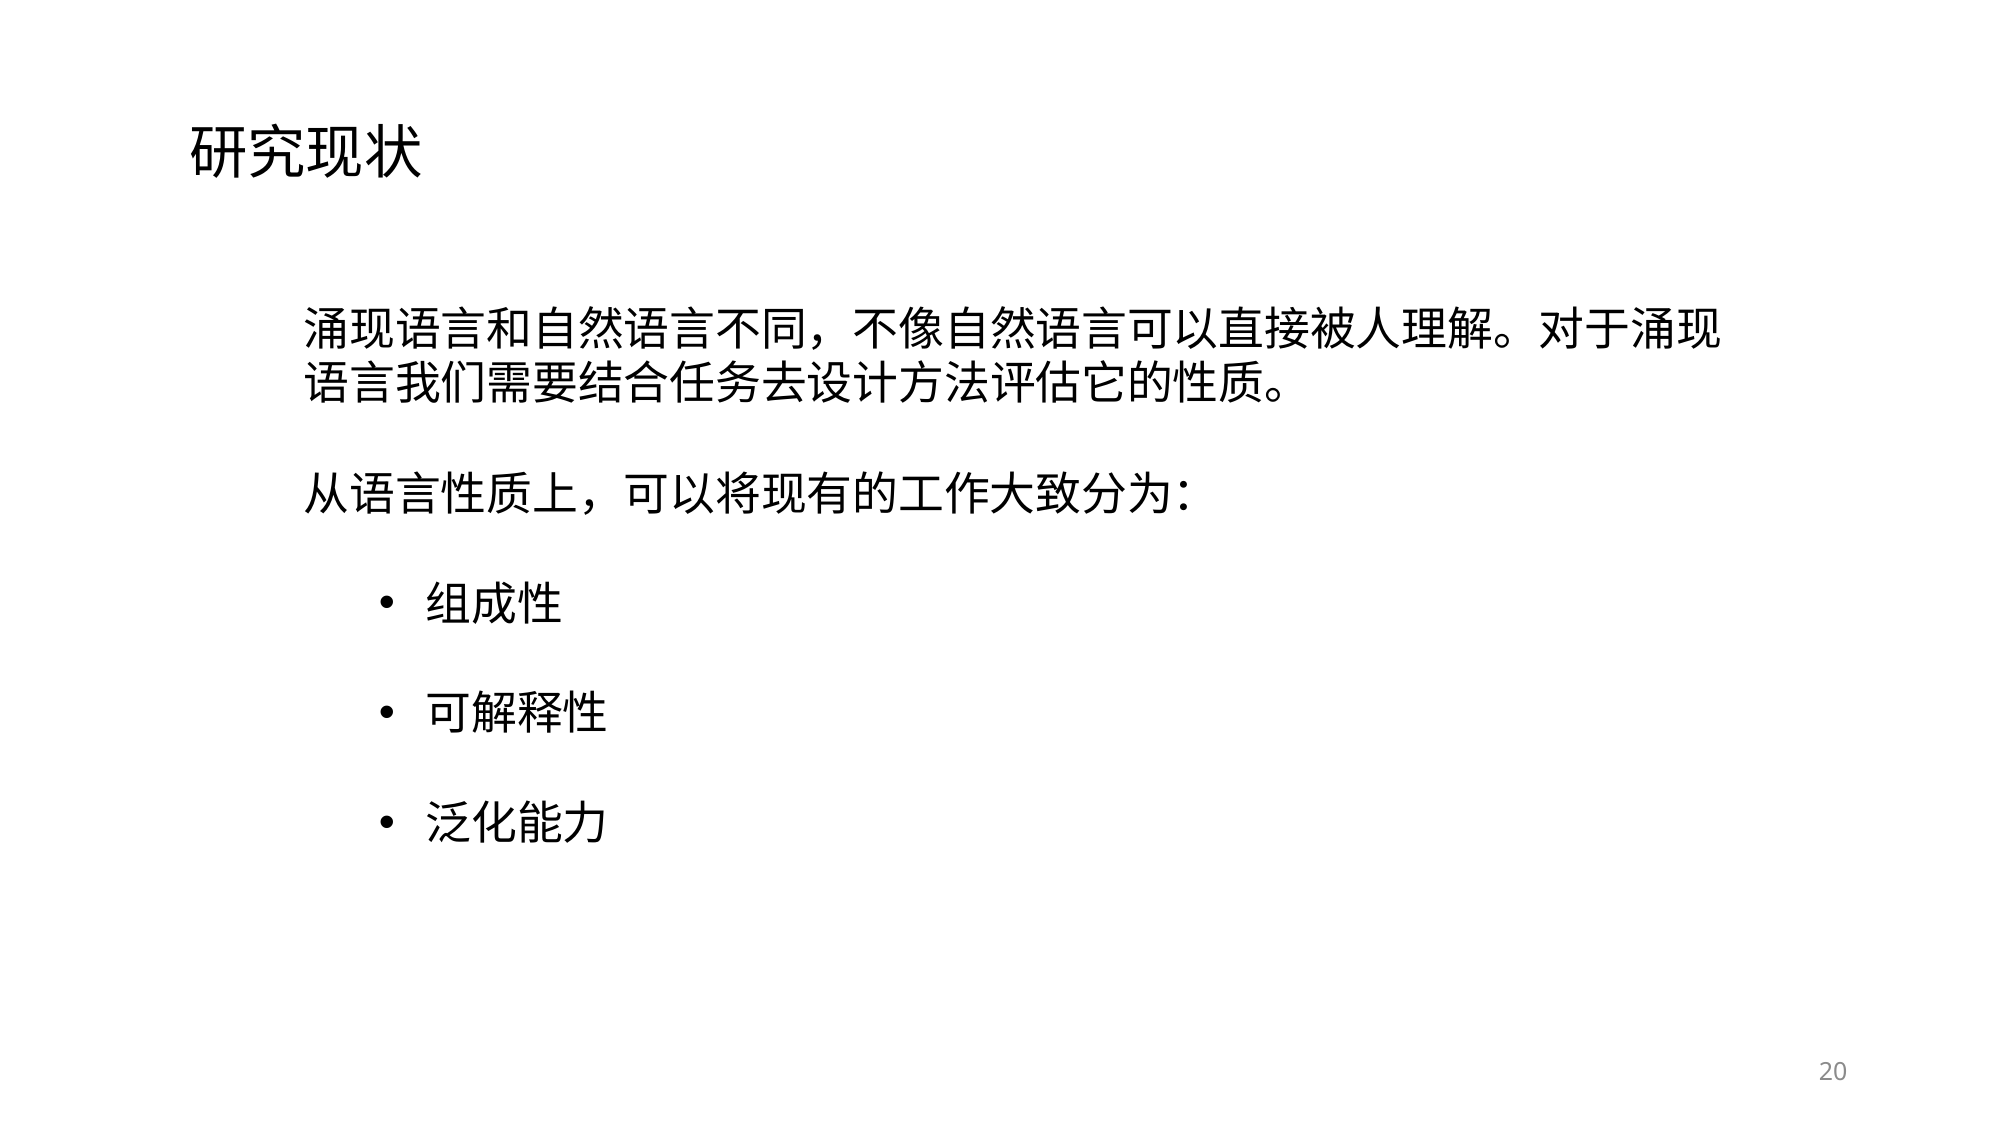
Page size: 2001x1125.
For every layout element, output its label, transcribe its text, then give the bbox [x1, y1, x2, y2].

text_box 研究现状 [174, 108, 438, 193]
slide_number 20 [1412, 1042, 1863, 1103]
text_box 涌现语言和自然语言不同，不像自然语言可以直接被人理解。对于涌现语言我们需要结合任务去设计方法评估它的性质。 从语言性质上，可以将现有的工作大致分为： 组成性 可解释性 泛化能力 [288, 291, 1773, 857]
